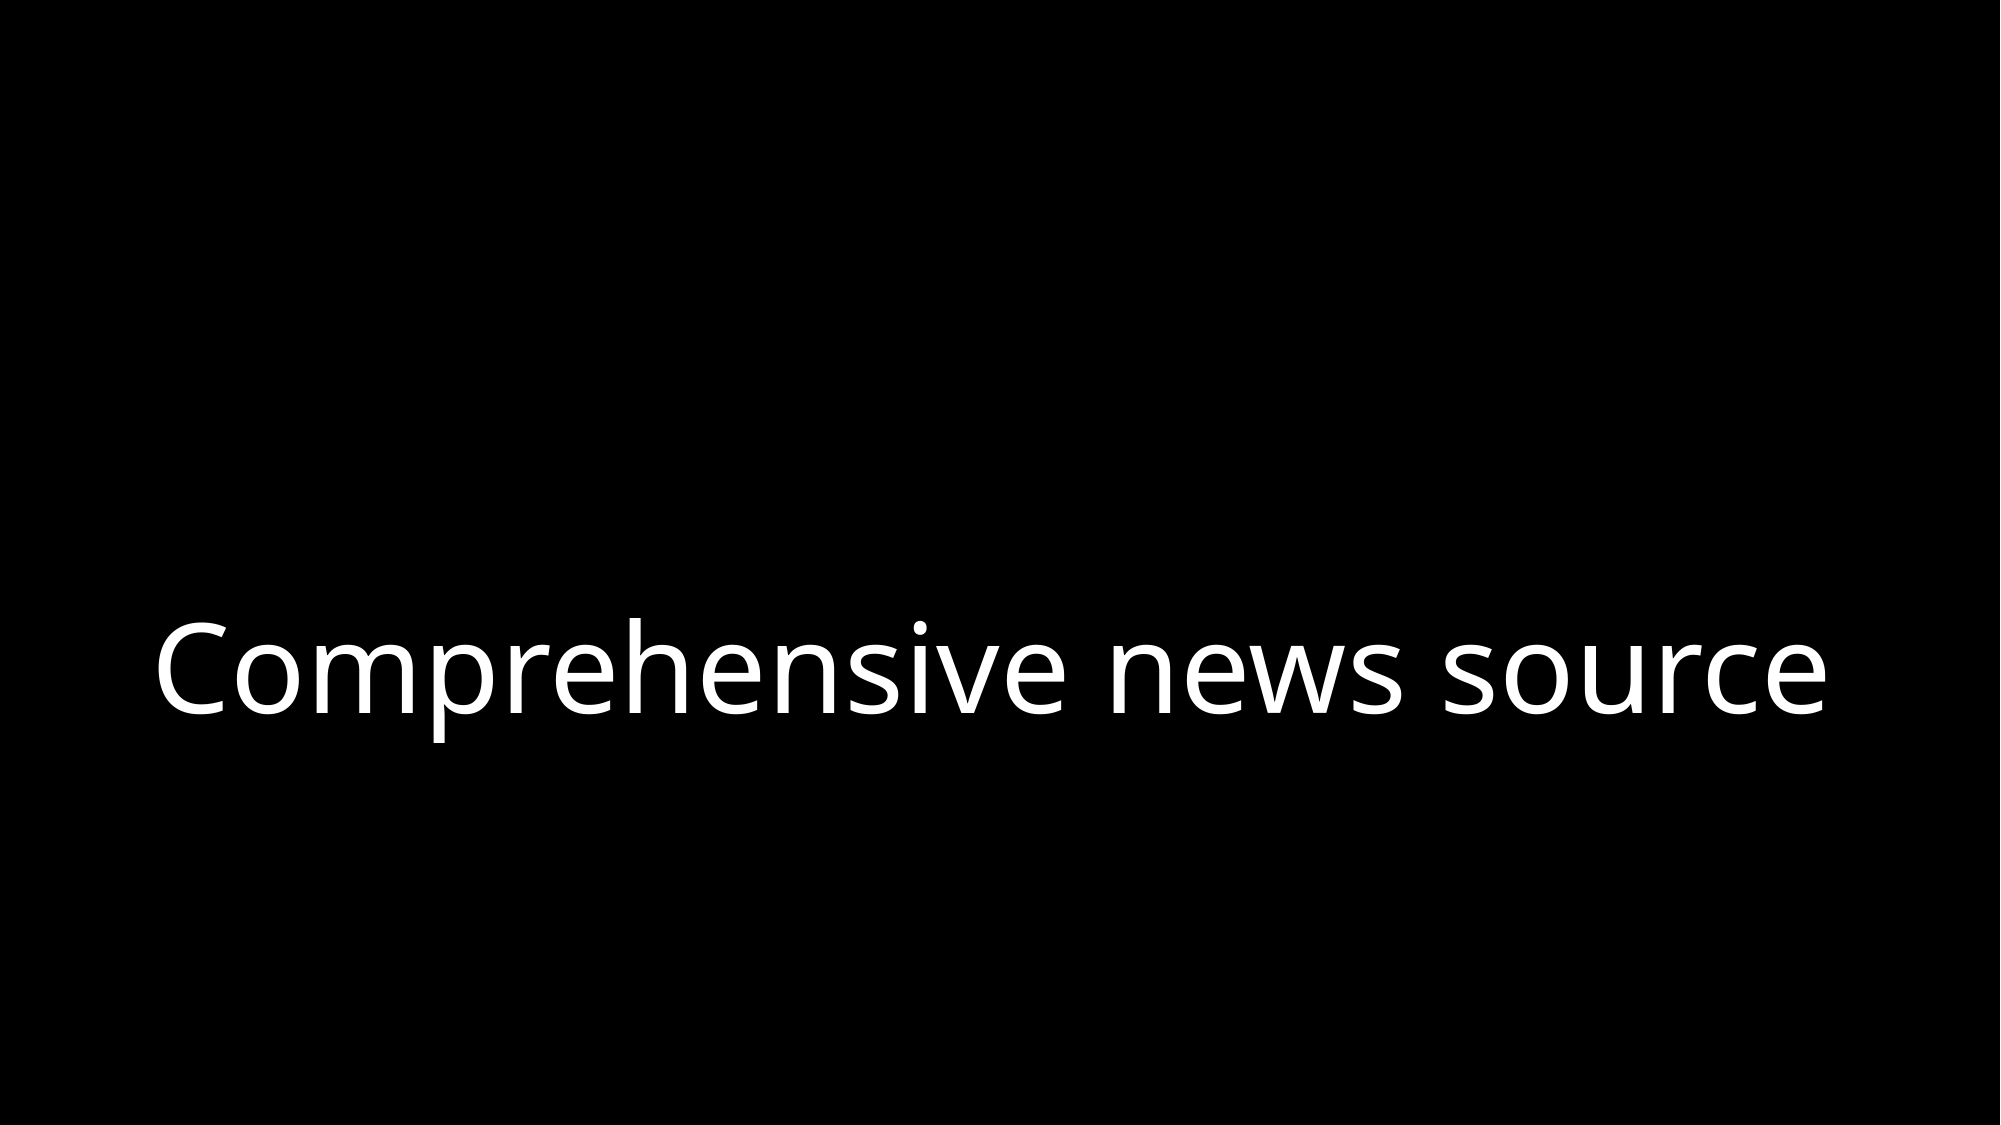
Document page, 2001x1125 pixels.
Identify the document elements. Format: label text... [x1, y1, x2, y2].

title Comprehensive news source [136, 280, 1862, 749]
